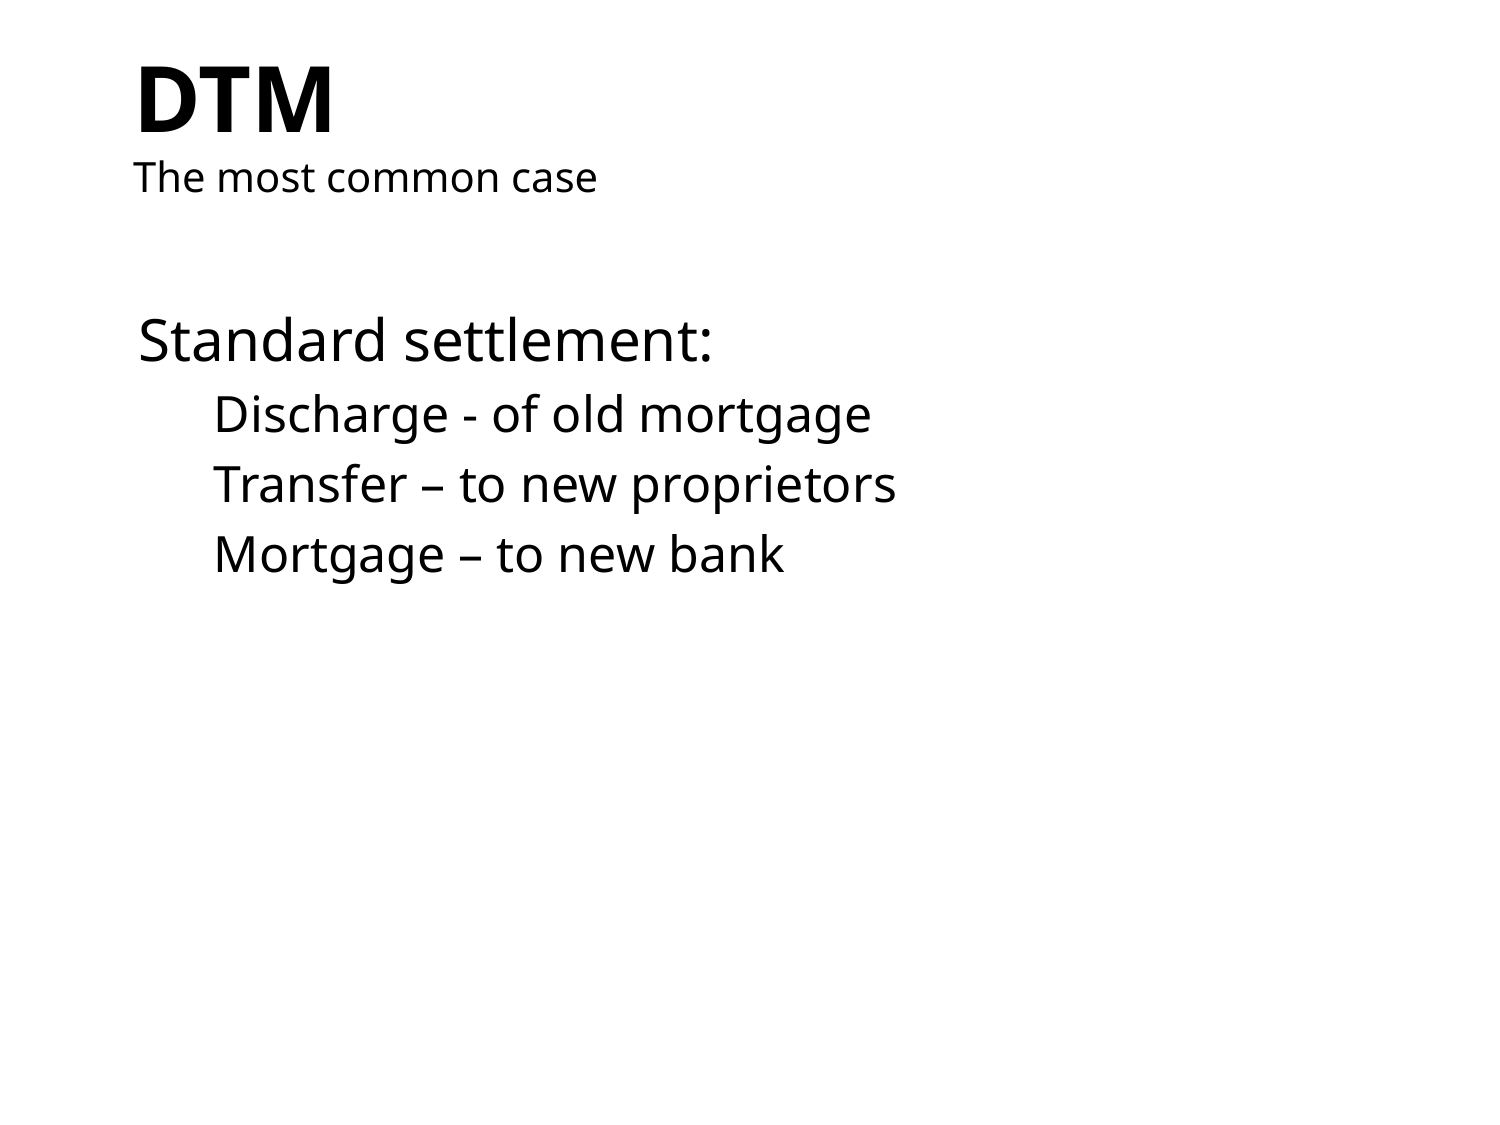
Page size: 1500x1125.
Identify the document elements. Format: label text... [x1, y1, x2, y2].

title DTM The most common case [118, 0, 1394, 242]
subtitle Standard settlement: Discharge - of old mortgage Transfer – to new proprietors Mortgage – to new bank [124, 295, 1270, 1040]
